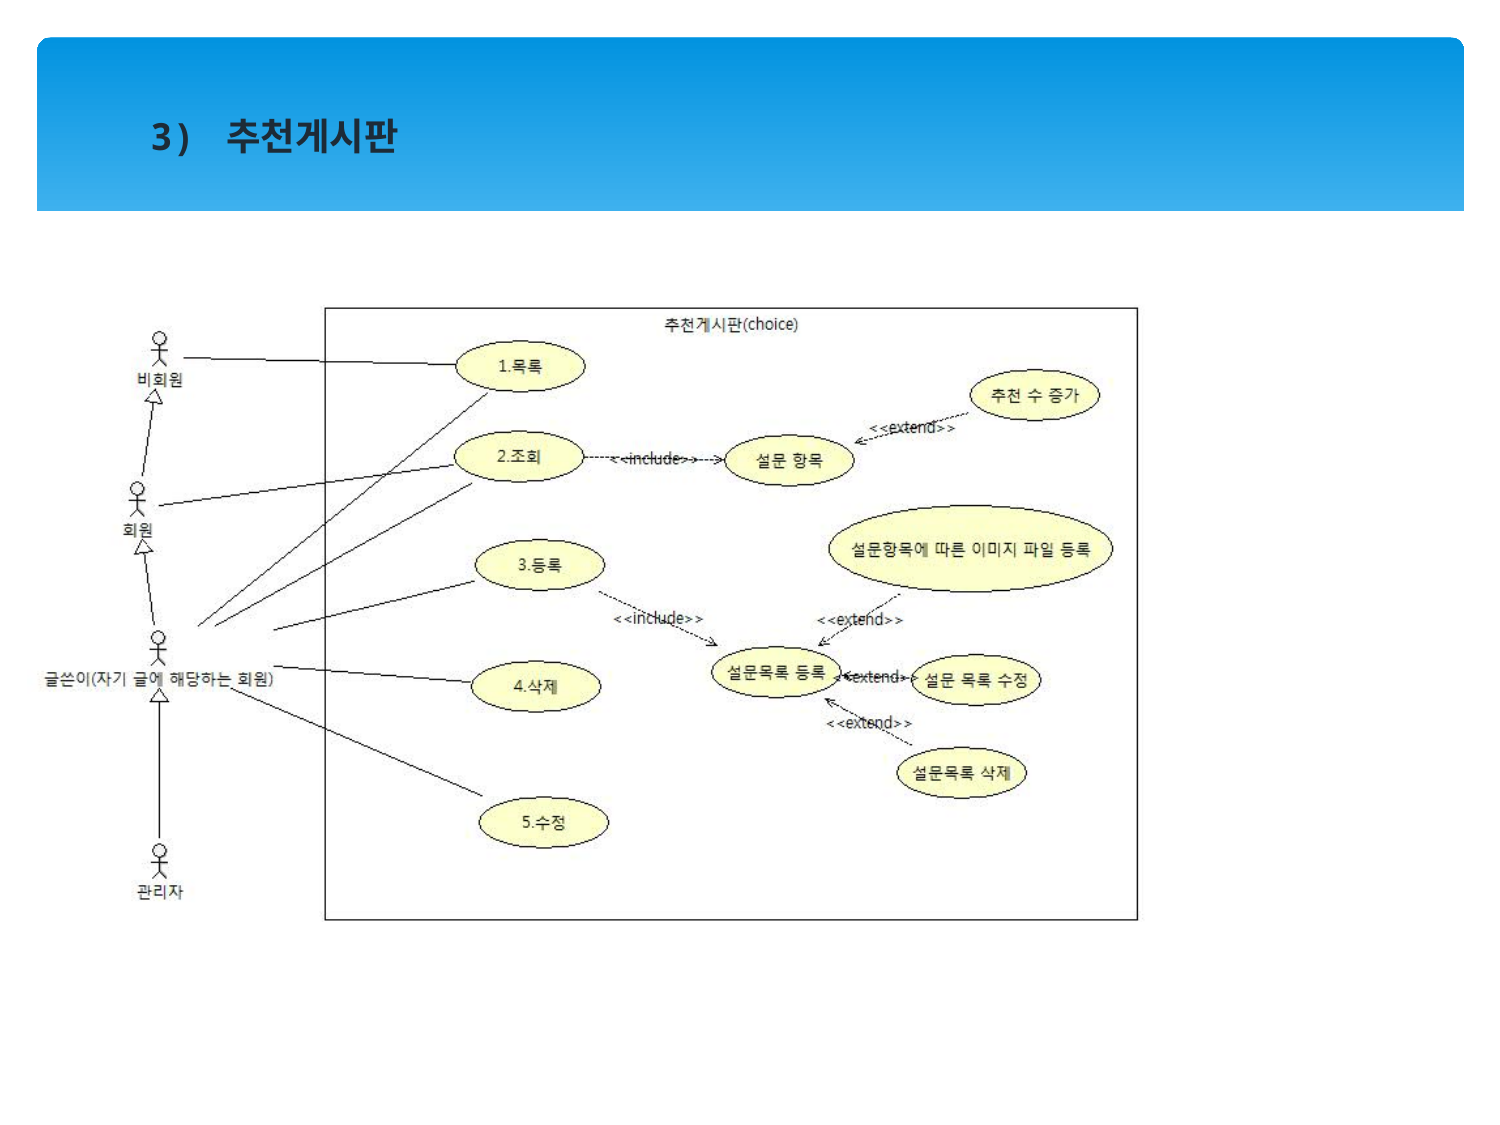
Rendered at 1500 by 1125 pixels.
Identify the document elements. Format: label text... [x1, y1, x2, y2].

text_box 3) 추천게시판 [135, 67, 1485, 200]
picture [27, 210, 1479, 986]
